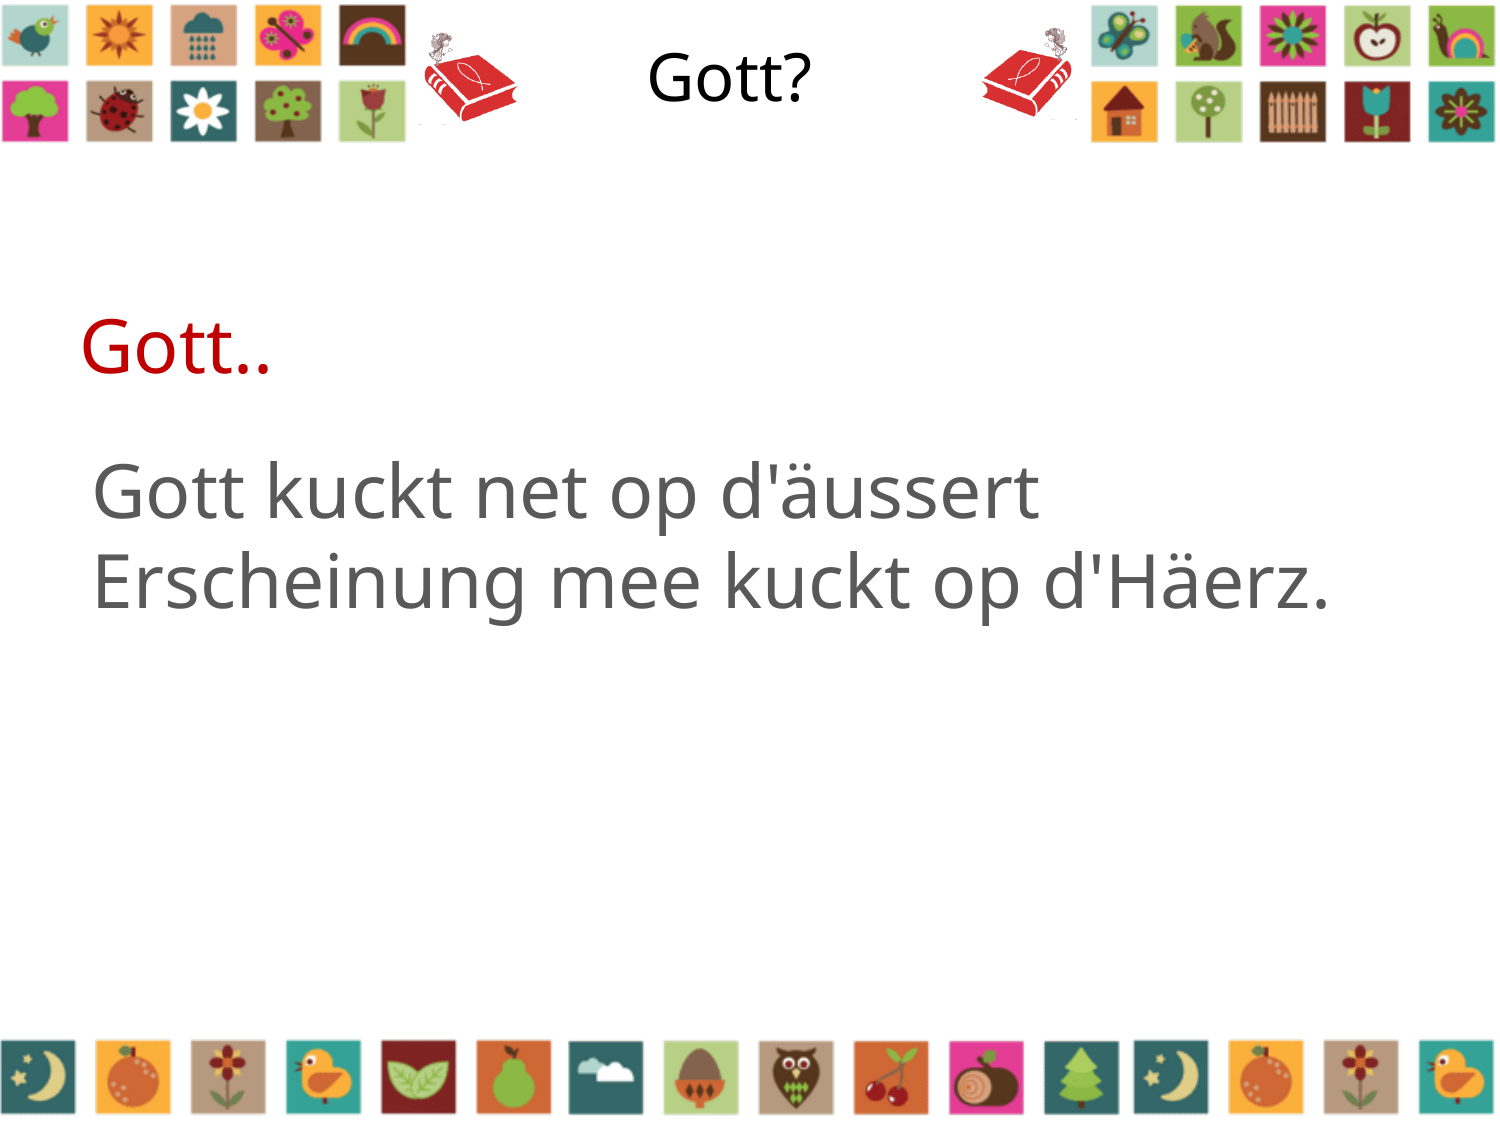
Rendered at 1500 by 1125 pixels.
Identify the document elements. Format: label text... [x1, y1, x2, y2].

text_box Gott? [553, 27, 946, 123]
picture [950, 3, 1500, 150]
text_box Gott.. [64, 290, 1412, 396]
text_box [0, 1028, 1500, 1118]
picture [0, 3, 550, 150]
text_box Gott kuckt net op d'äussert Erscheinung mee kuckt op d'Häerz. [76, 436, 1424, 632]
